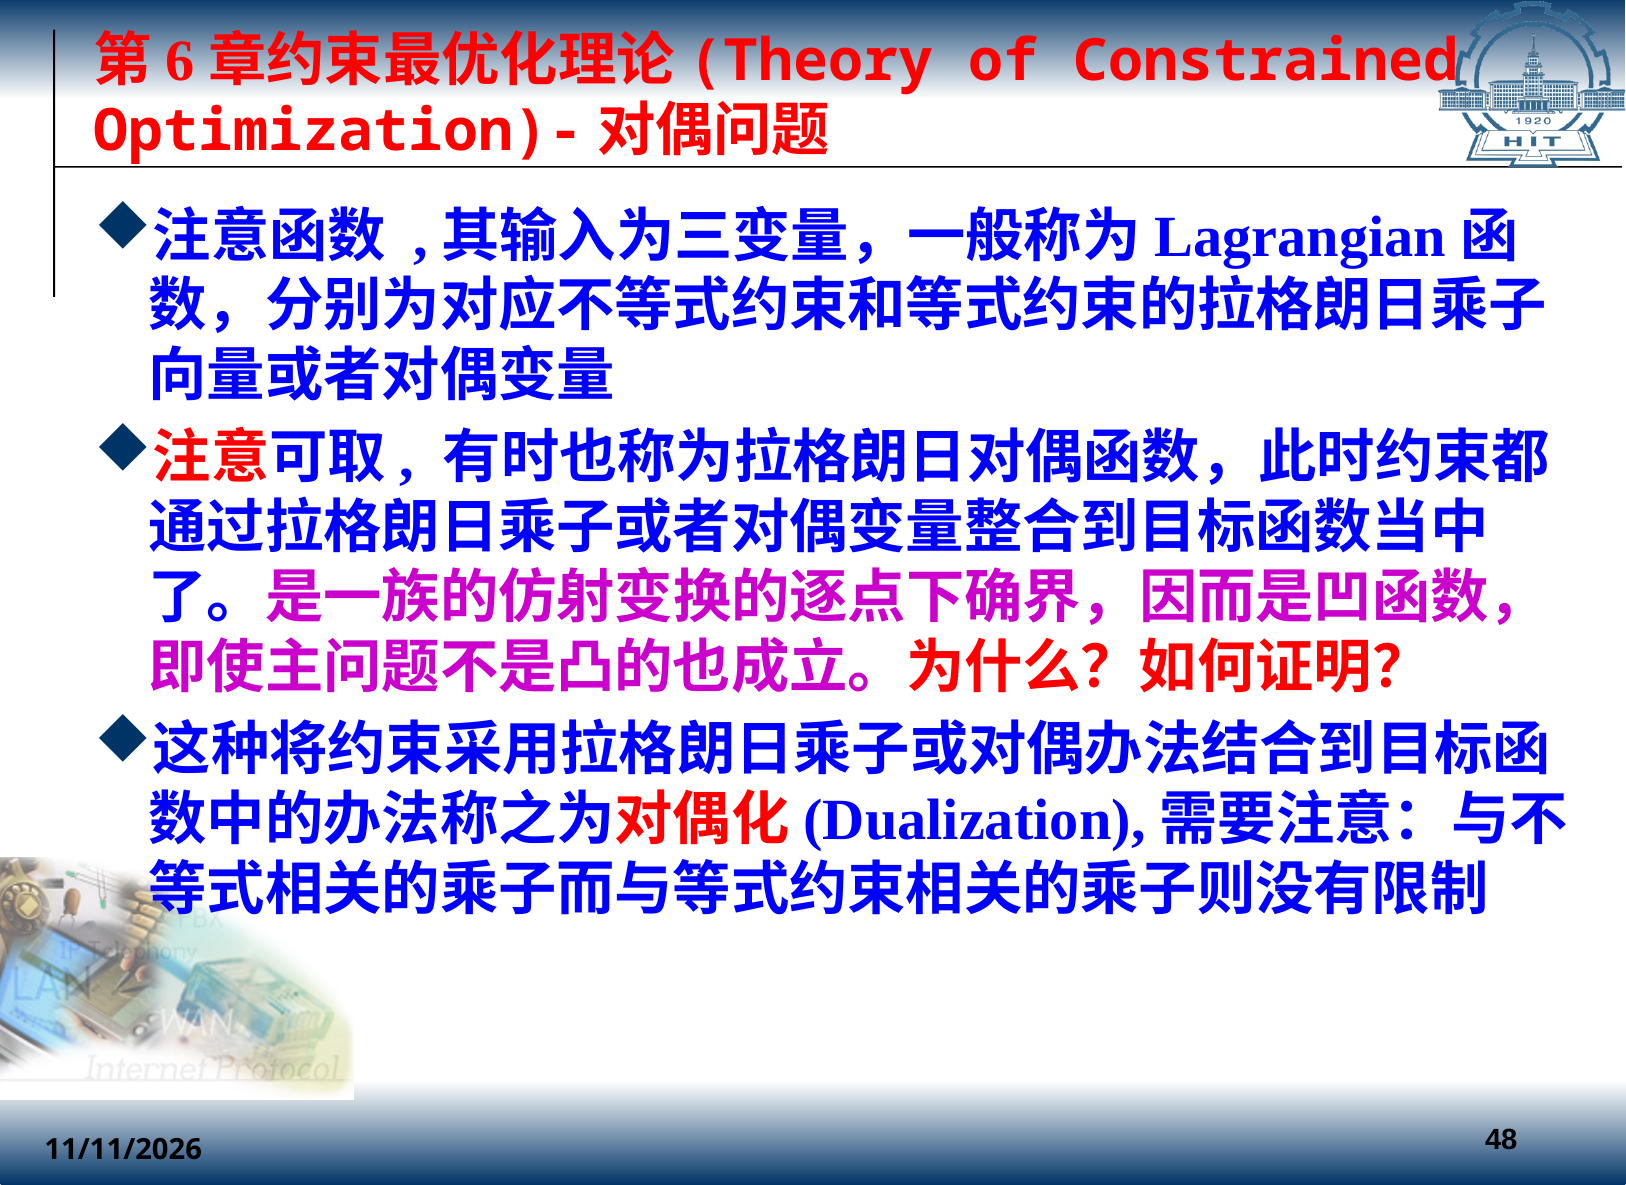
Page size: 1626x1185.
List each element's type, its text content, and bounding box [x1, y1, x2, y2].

title 第6章约束最优化理论(Theory of Constrained Optimization)-对偶问题 [78, 29, 1498, 155]
picture [1438, 1, 1626, 167]
picture [0, 857, 354, 1100]
